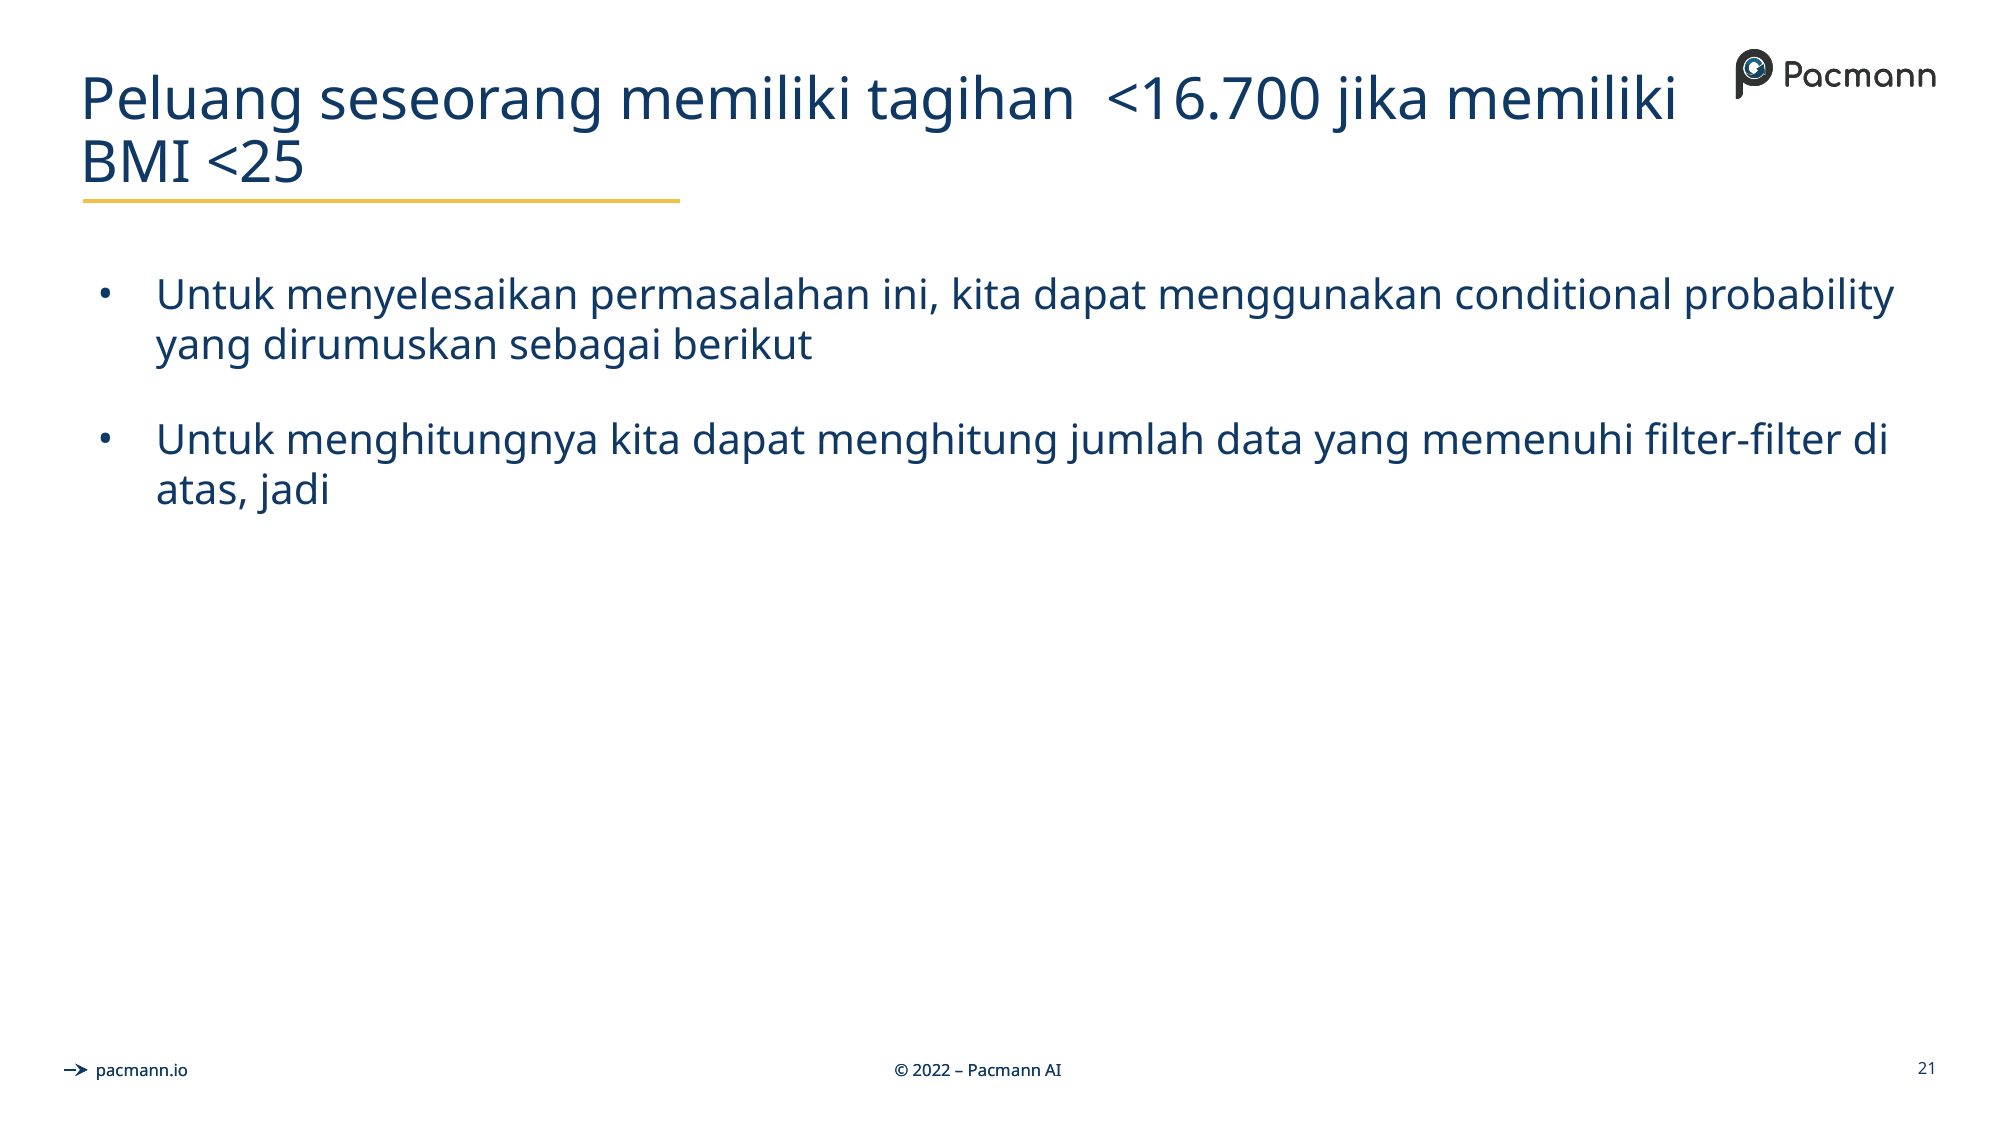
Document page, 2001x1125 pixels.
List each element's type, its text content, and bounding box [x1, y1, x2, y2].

picture [1707, 36, 1966, 112]
title Peluang seseorang memiliki tagihan <16.700 jika memiliki BMI <25 [65, 23, 1707, 241]
